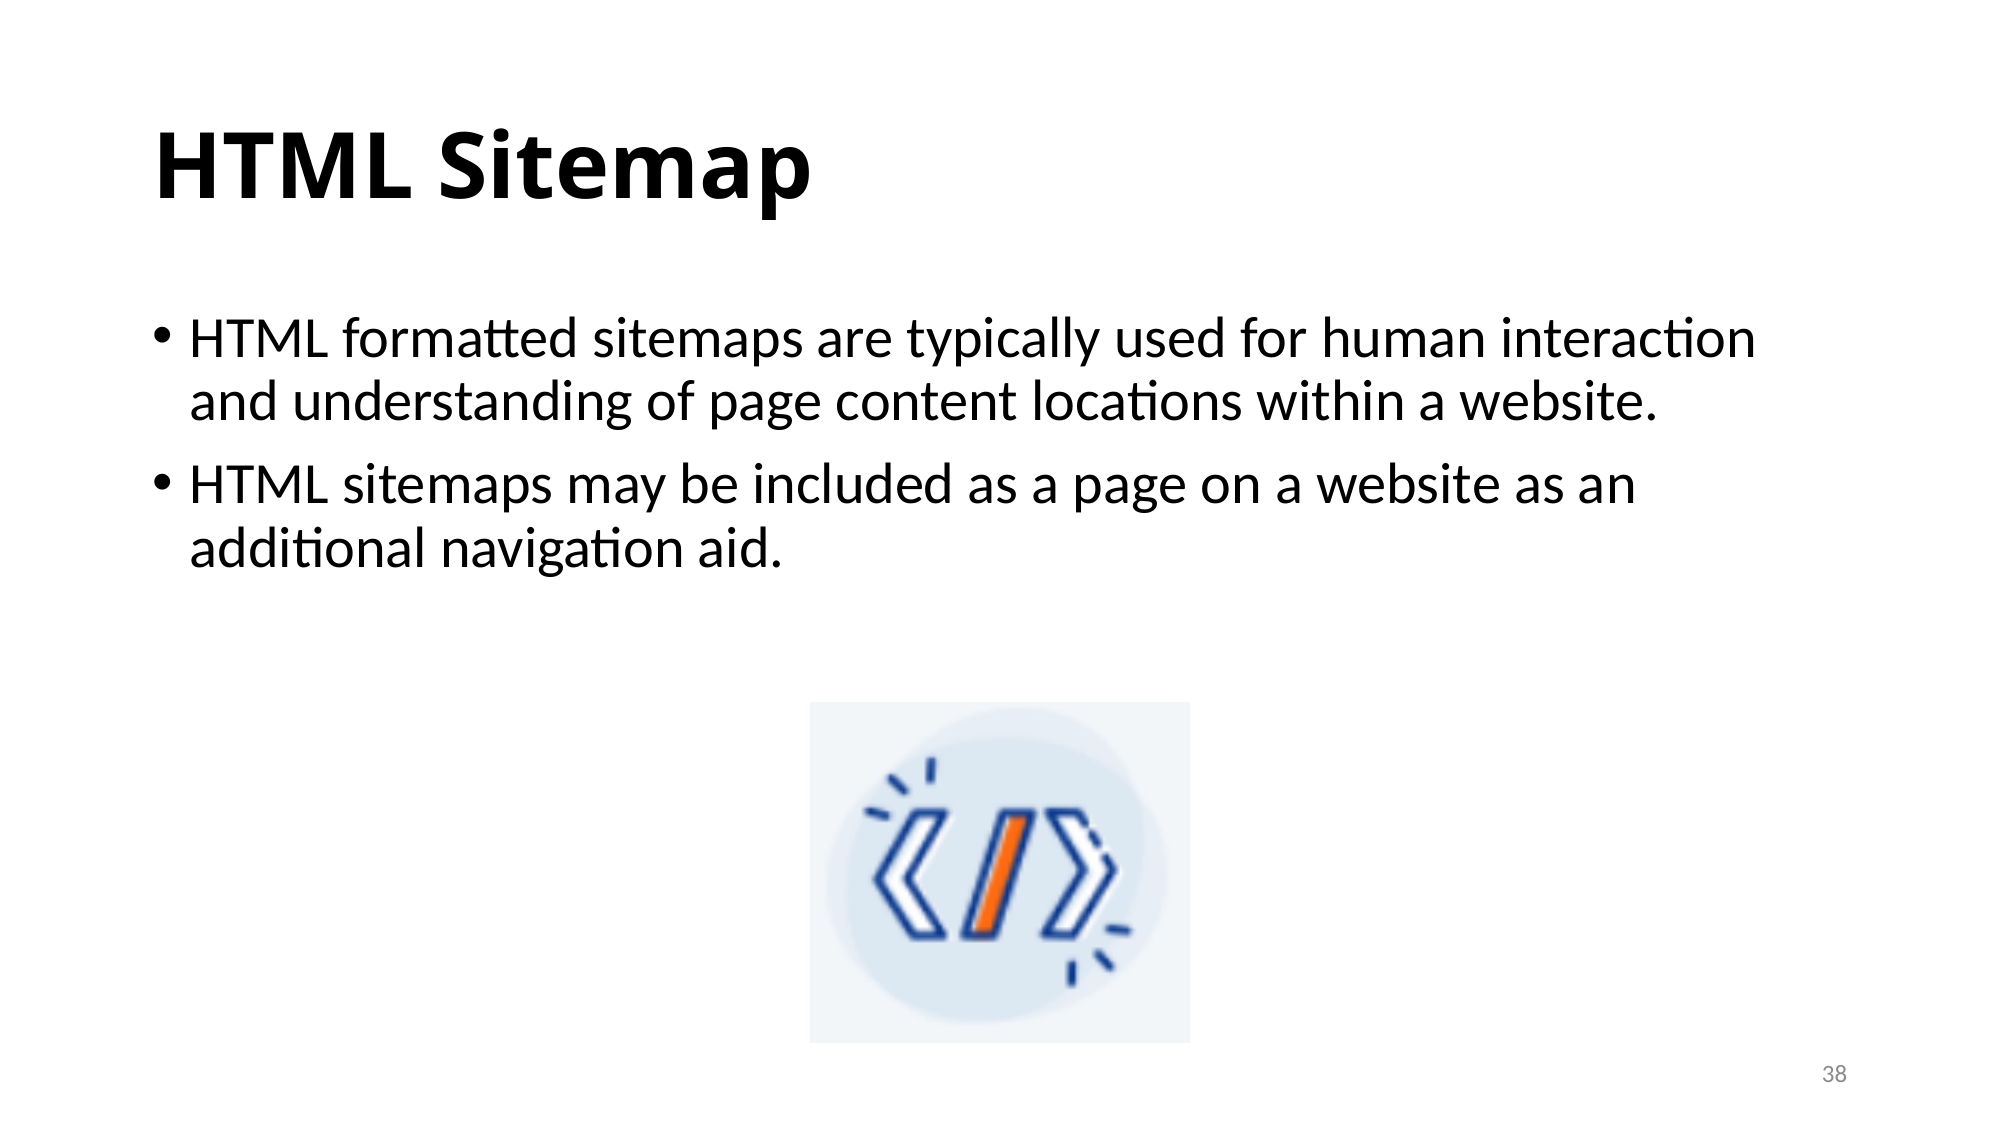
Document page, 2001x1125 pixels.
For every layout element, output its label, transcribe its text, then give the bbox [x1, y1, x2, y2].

slide_number 38 [1412, 1042, 1863, 1103]
picture [810, 702, 1190, 1043]
list HTML formatted sitemaps are typically used for human interaction and understanding of page content locations within a website. HTML sitemaps may be included as a page on a website as an additional navigation aid. [137, 299, 1863, 1014]
title HTML Sitemap [137, 59, 1863, 278]
